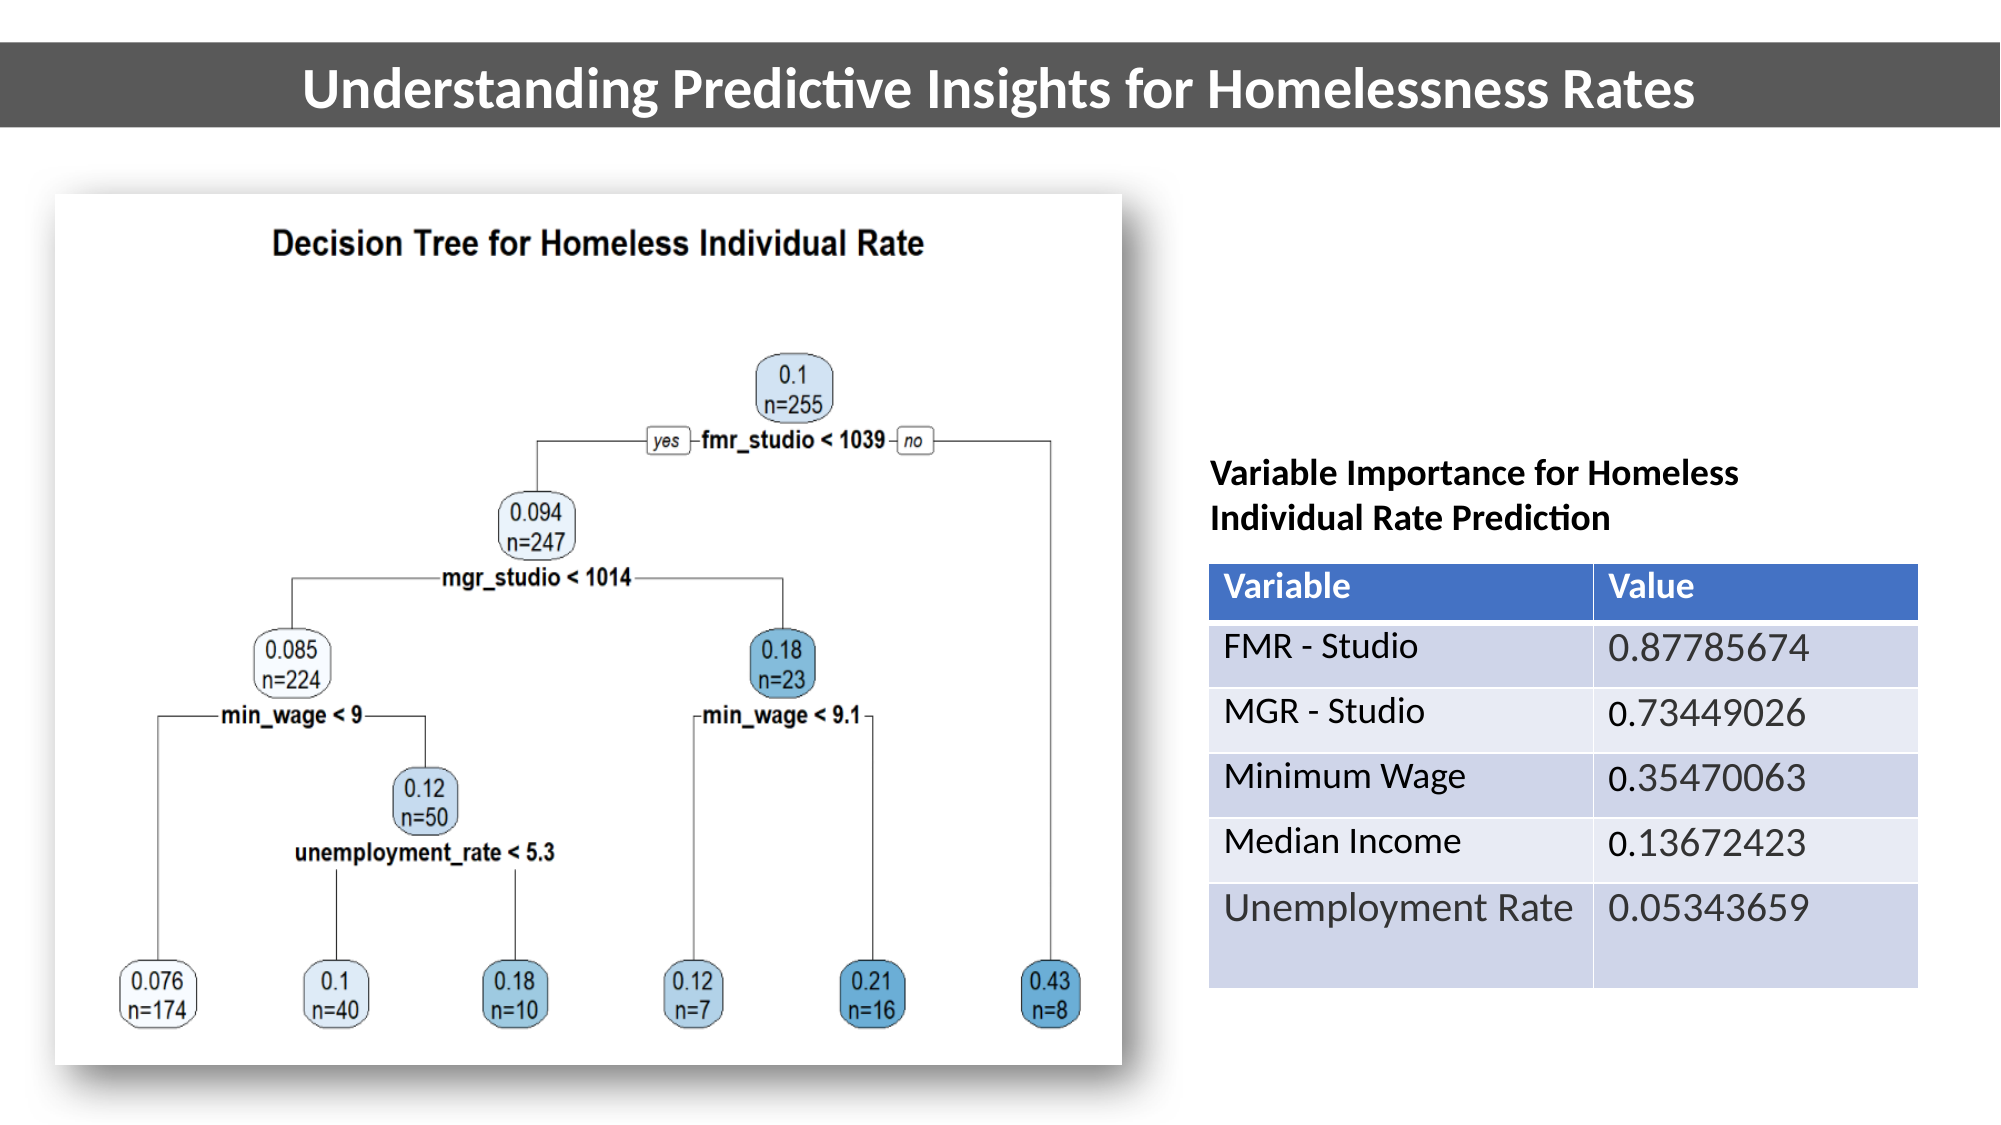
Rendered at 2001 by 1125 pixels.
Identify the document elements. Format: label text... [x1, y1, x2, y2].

table_cell Median Income [1209, 819, 1593, 882]
text_box Variable Importance for Homeless Individual Rate Prediction [1195, 439, 1846, 545]
table_cell Unemployment Rate [1209, 884, 1593, 988]
table_header Variable [1209, 564, 1593, 620]
table_cell MGR - Studio [1209, 689, 1593, 752]
table_cell 0.13672423 [1594, 819, 1918, 882]
text_box Understanding Predictive Insights for Homelessness Rates [0, 42, 2000, 128]
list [55, 194, 1122, 1065]
table_cell 0.05343659 [1594, 884, 1918, 988]
table_cell 0.73449026 [1594, 689, 1918, 752]
table_header Value [1594, 564, 1918, 620]
table_cell 0.87785674 [1594, 626, 1918, 687]
table_cell Minimum Wage [1209, 754, 1593, 817]
table_cell FMR - Studio [1209, 626, 1593, 687]
table_cell 0.35470063 [1594, 754, 1918, 817]
